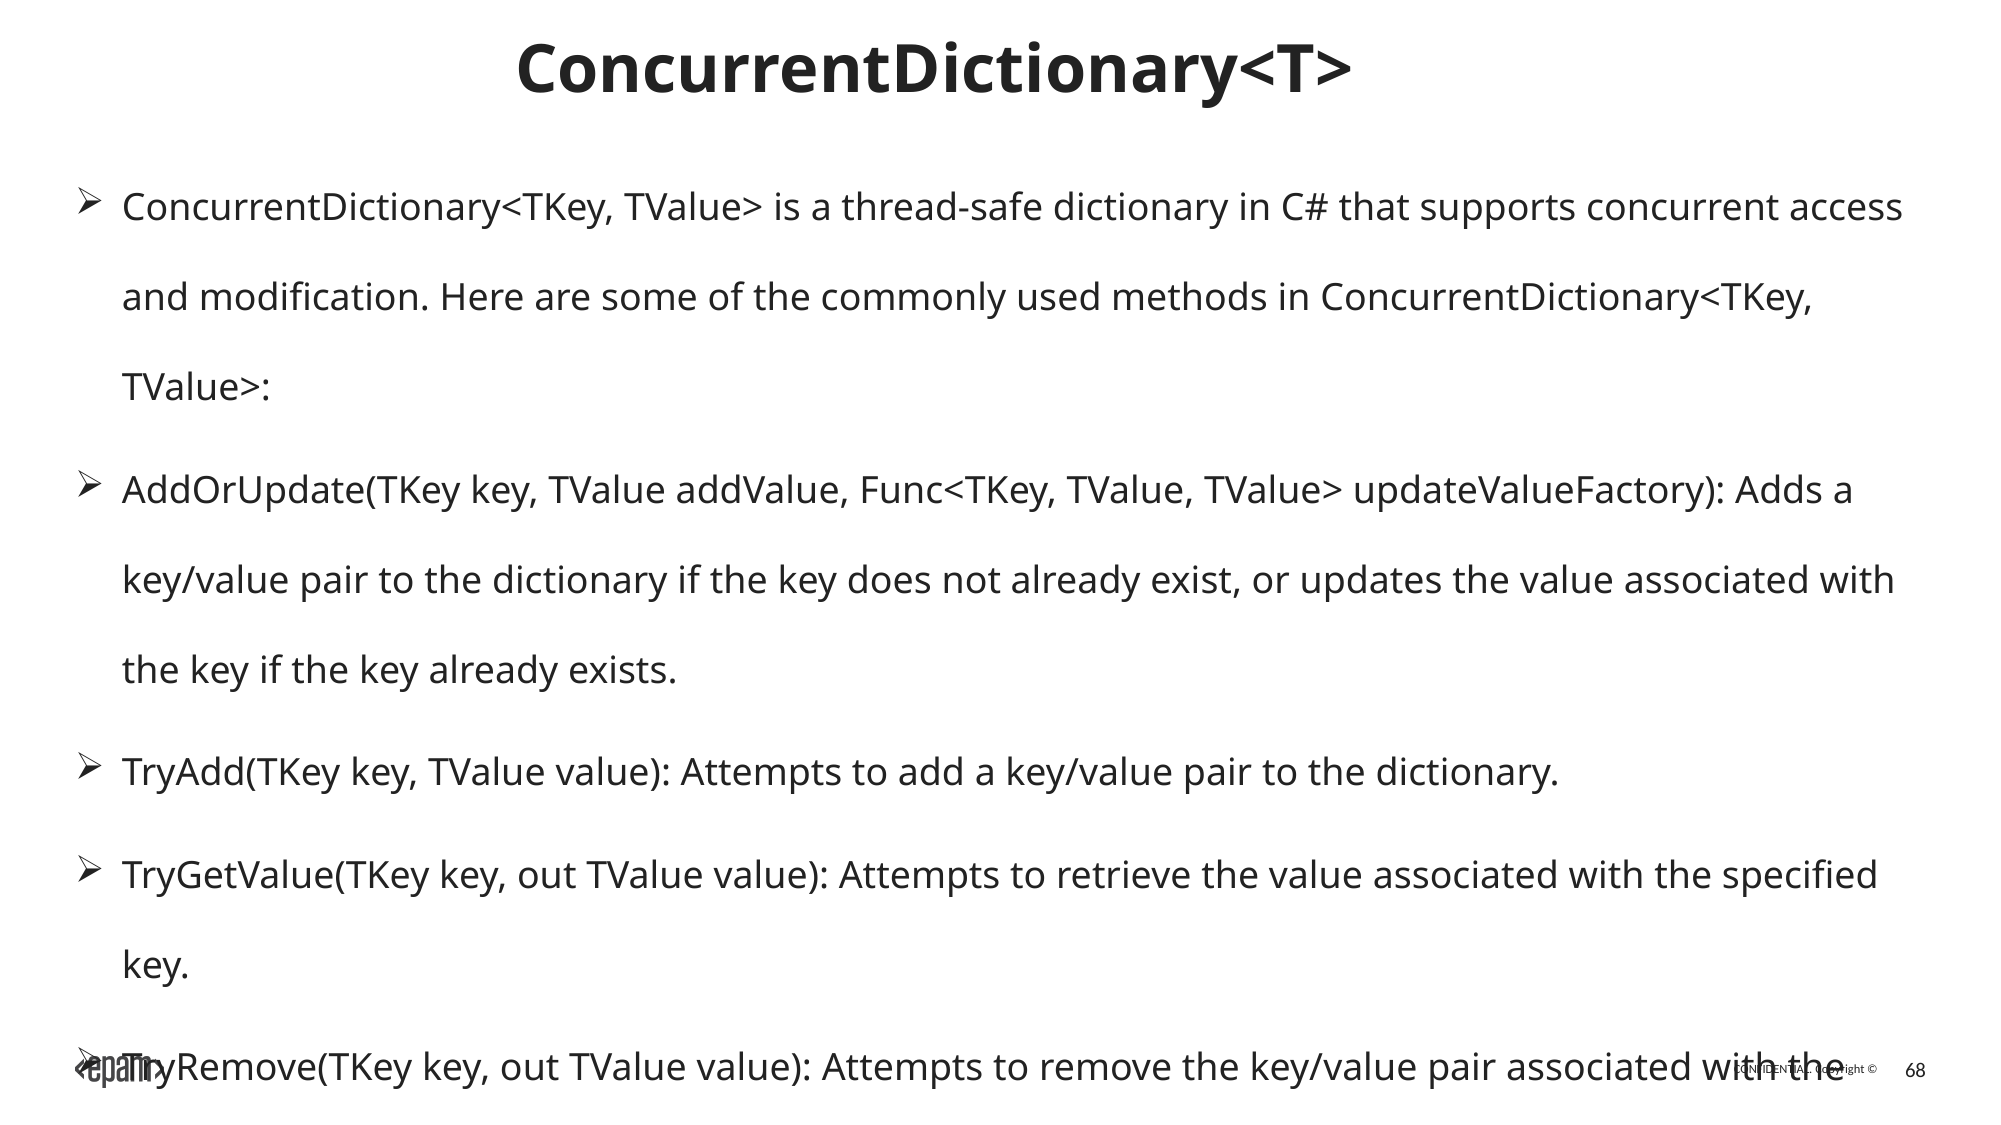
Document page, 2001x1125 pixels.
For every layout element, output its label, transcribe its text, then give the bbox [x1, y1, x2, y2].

picture [75, 1056, 164, 1088]
list ConcurrentDictionary<TKey, TValue> is a thread-safe dictionary in C# that supports concurrent access and modification. Here are some of the commonly used methods in ConcurrentDictionary<TKey, TValue>: AddOrUpdate(TKey key, TValue addValue, Func<TKey, TValue, TValue> updateValueFactory): Adds a key/value pair to the dictionary if the key does not already exist, or updates the value associated with the key if the key already exists. TryAdd(TKey key, TValue value): Attempts to add a key/value pair to the dictionary. TryGetValue(TKey key, out TValue value): Attempts to retrieve the value associated with the specified key. TryRemove(TKey key, out TValue value): Attempts to remove the key/value pair associated with the specified key. ContainsKey(TKey key): Returns a boolean value indicating whether the specified key is present in the dictionary. Count: Returns the number of key/value pairs in the dictionary. [75, 138, 1942, 1007]
title ConcurrentDictionary<T> [514, 26, 2000, 107]
